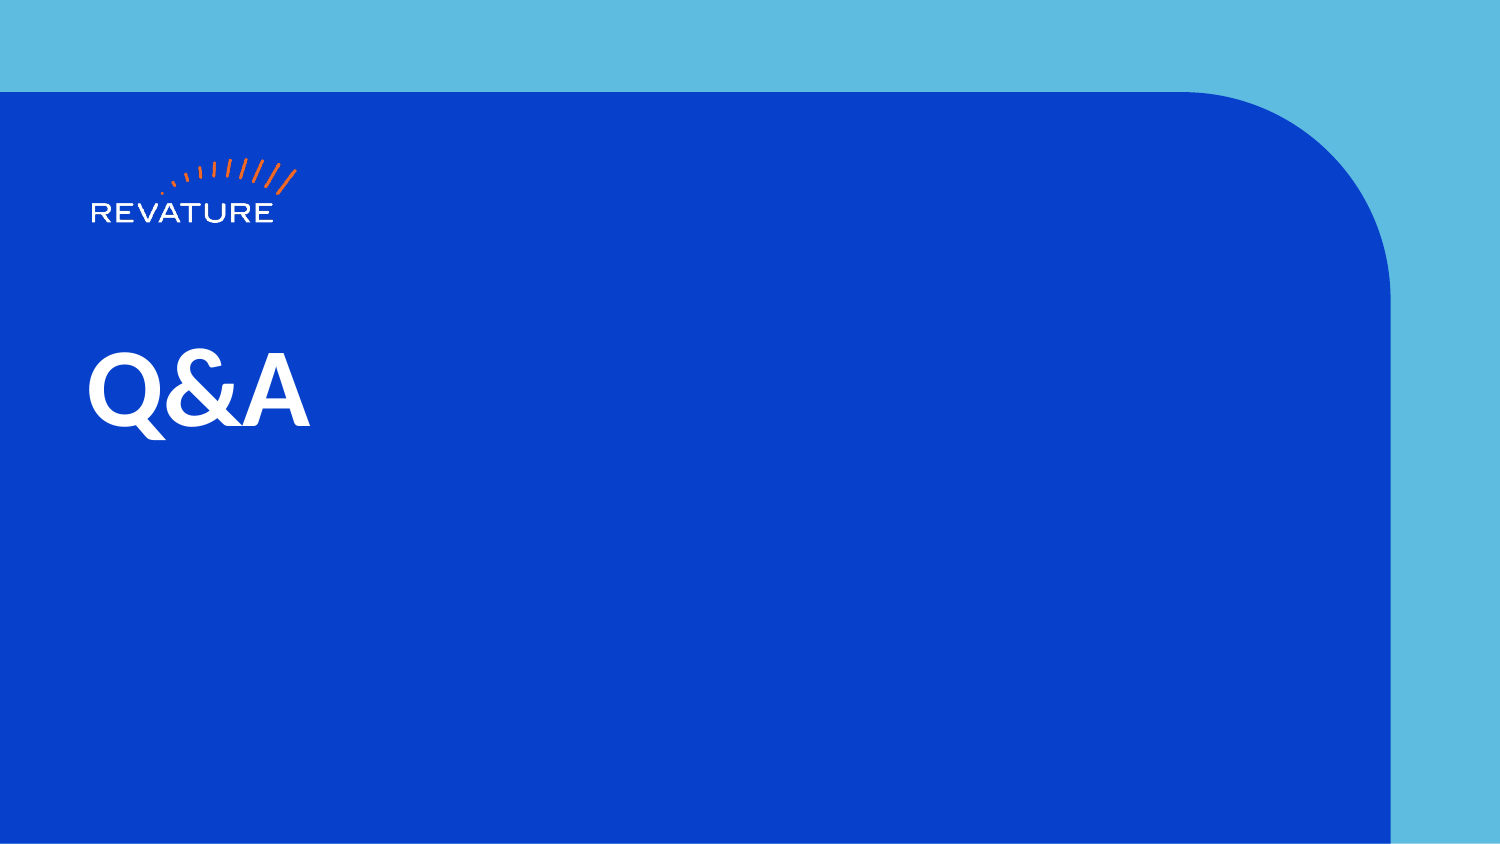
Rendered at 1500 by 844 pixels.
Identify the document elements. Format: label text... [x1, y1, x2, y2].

title Q&A [86, 319, 1077, 461]
picture [75, 149, 306, 233]
